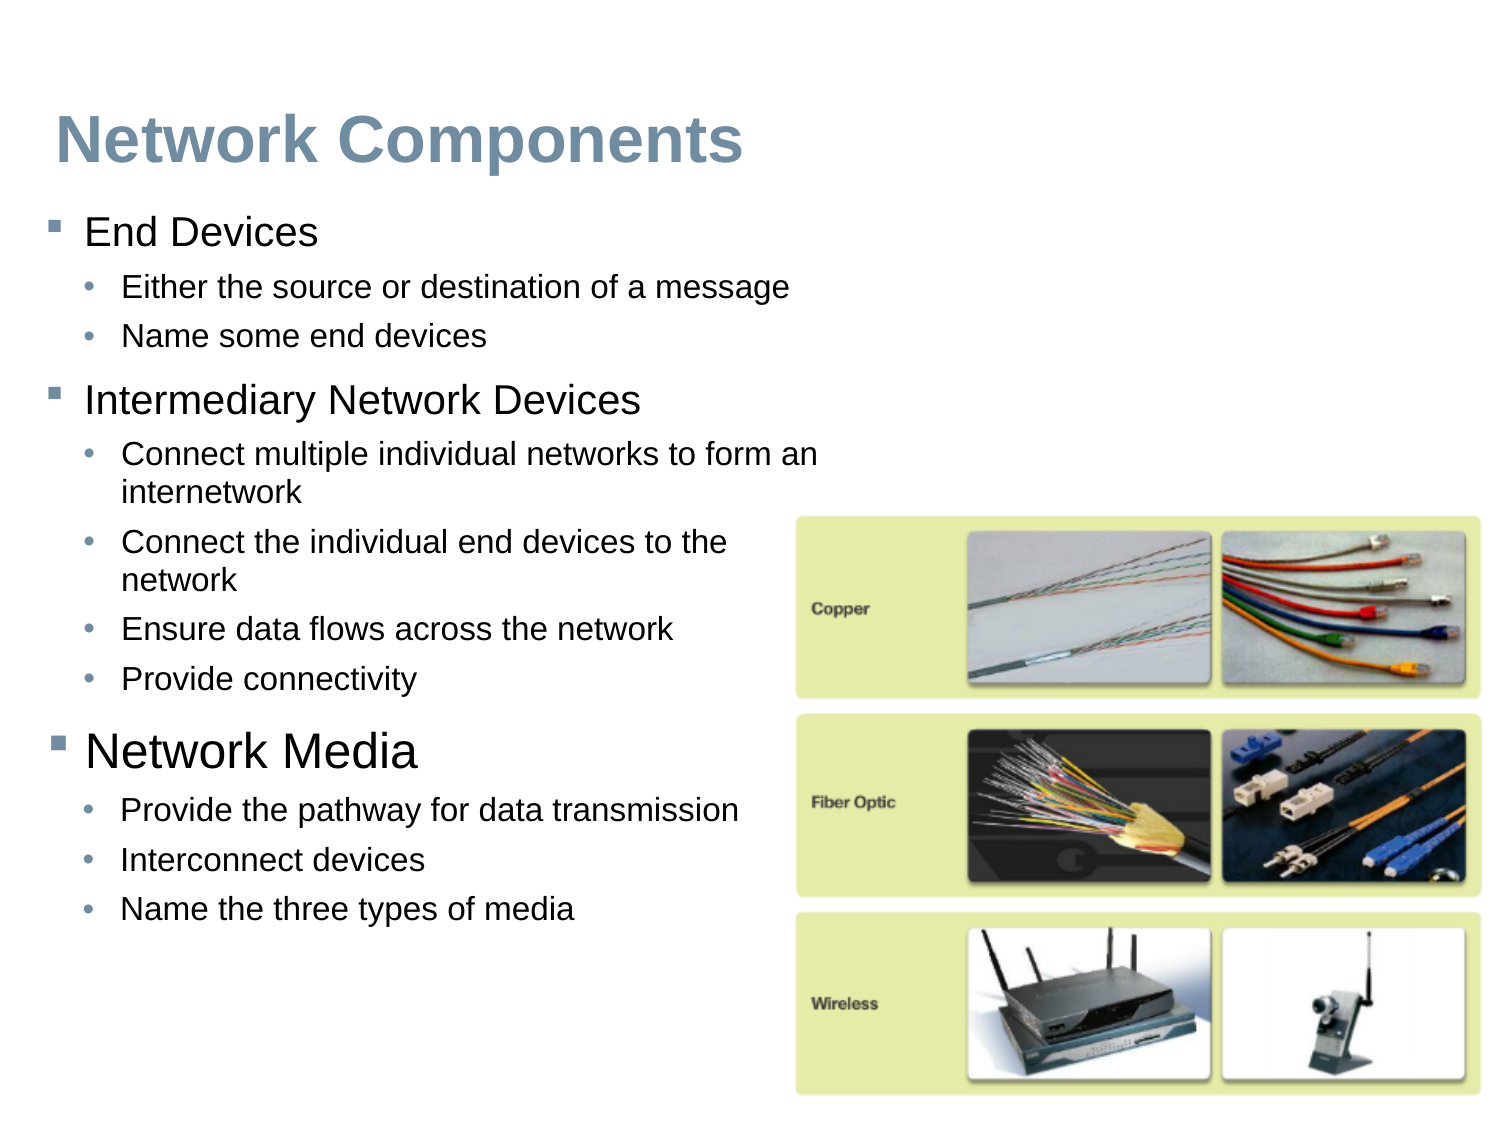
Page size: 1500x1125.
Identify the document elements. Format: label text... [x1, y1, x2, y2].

list End Devices Either the source or destination of a message Name some end devices Intermediary Network Devices Connect multiple individual networks to form an internetwork Connect the individual end devices to the network Ensure data flows across the network Provide connectivity Network Media Provide the pathway for data transmission Interconnect devices Name the three types of media [31, 202, 851, 1038]
picture [794, 515, 1482, 1096]
title Network Components [42, 45, 1482, 184]
